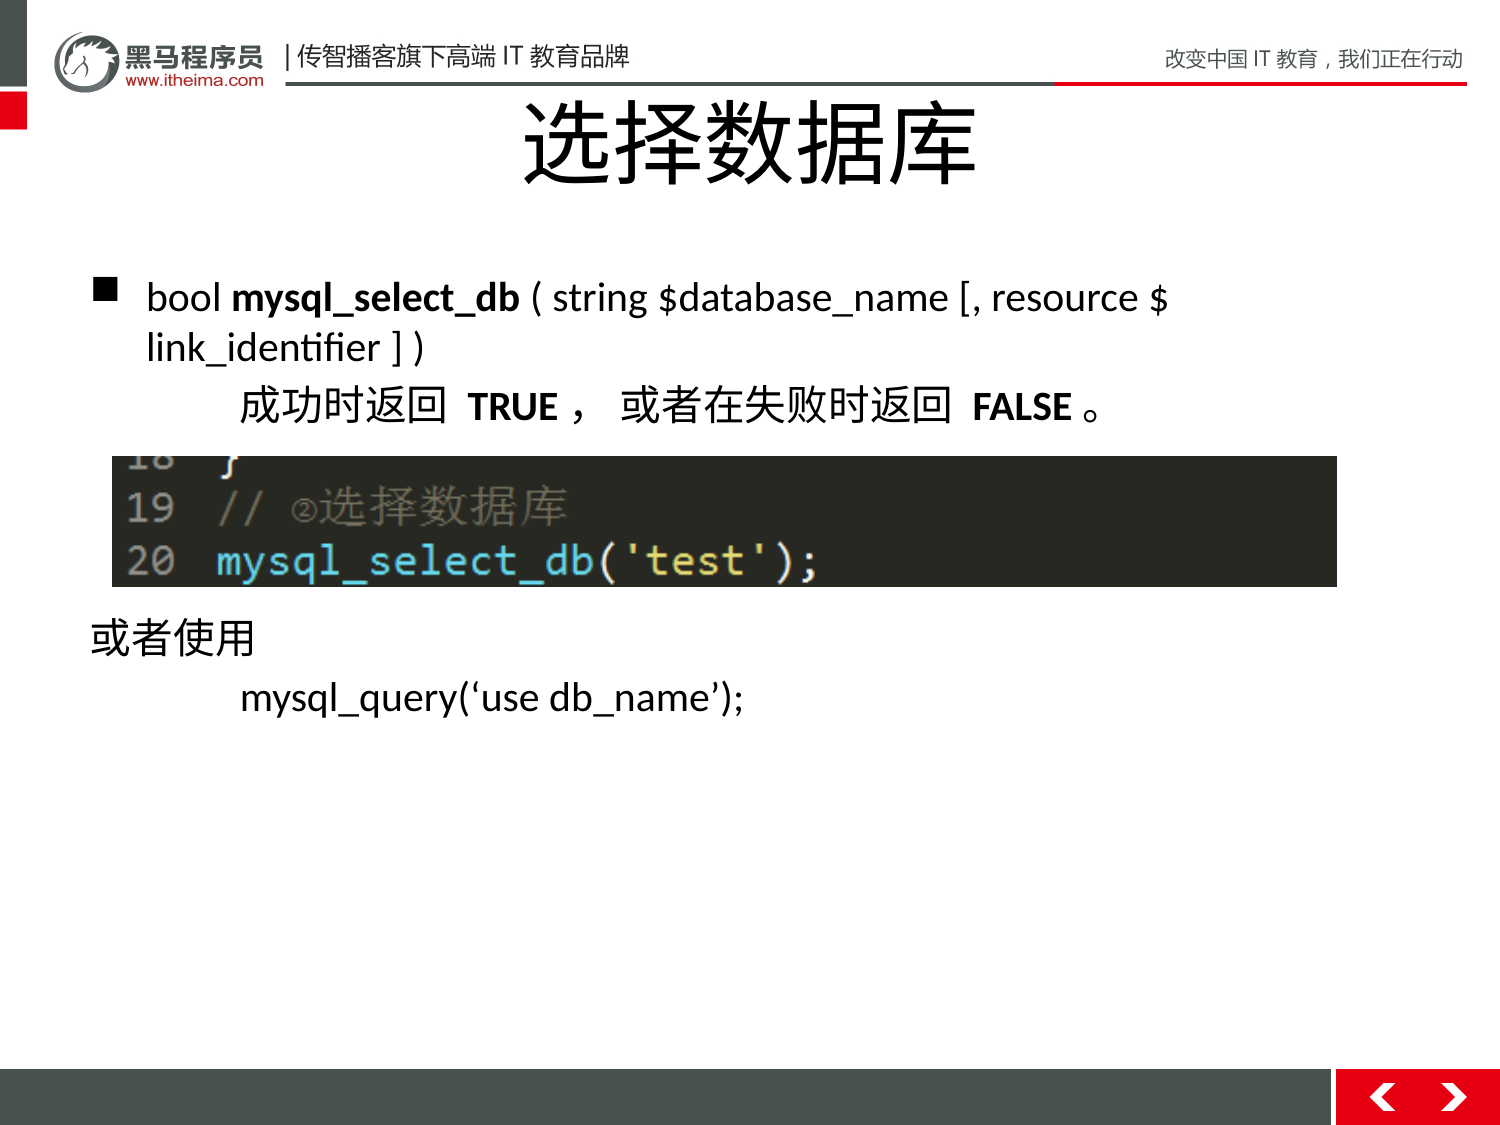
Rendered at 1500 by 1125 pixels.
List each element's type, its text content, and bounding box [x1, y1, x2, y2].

picture [0, 0, 1500, 1125]
list bool mysql_select_db ( string $database_name [, resource $ link_identifier ] ) 成功时返回 TRUE， 或者在失败时返回 FALSE。 或者使用 mysql_query(‘use db_name’); [75, 262, 1425, 1005]
title 选择数据库 [75, 78, 1425, 262]
